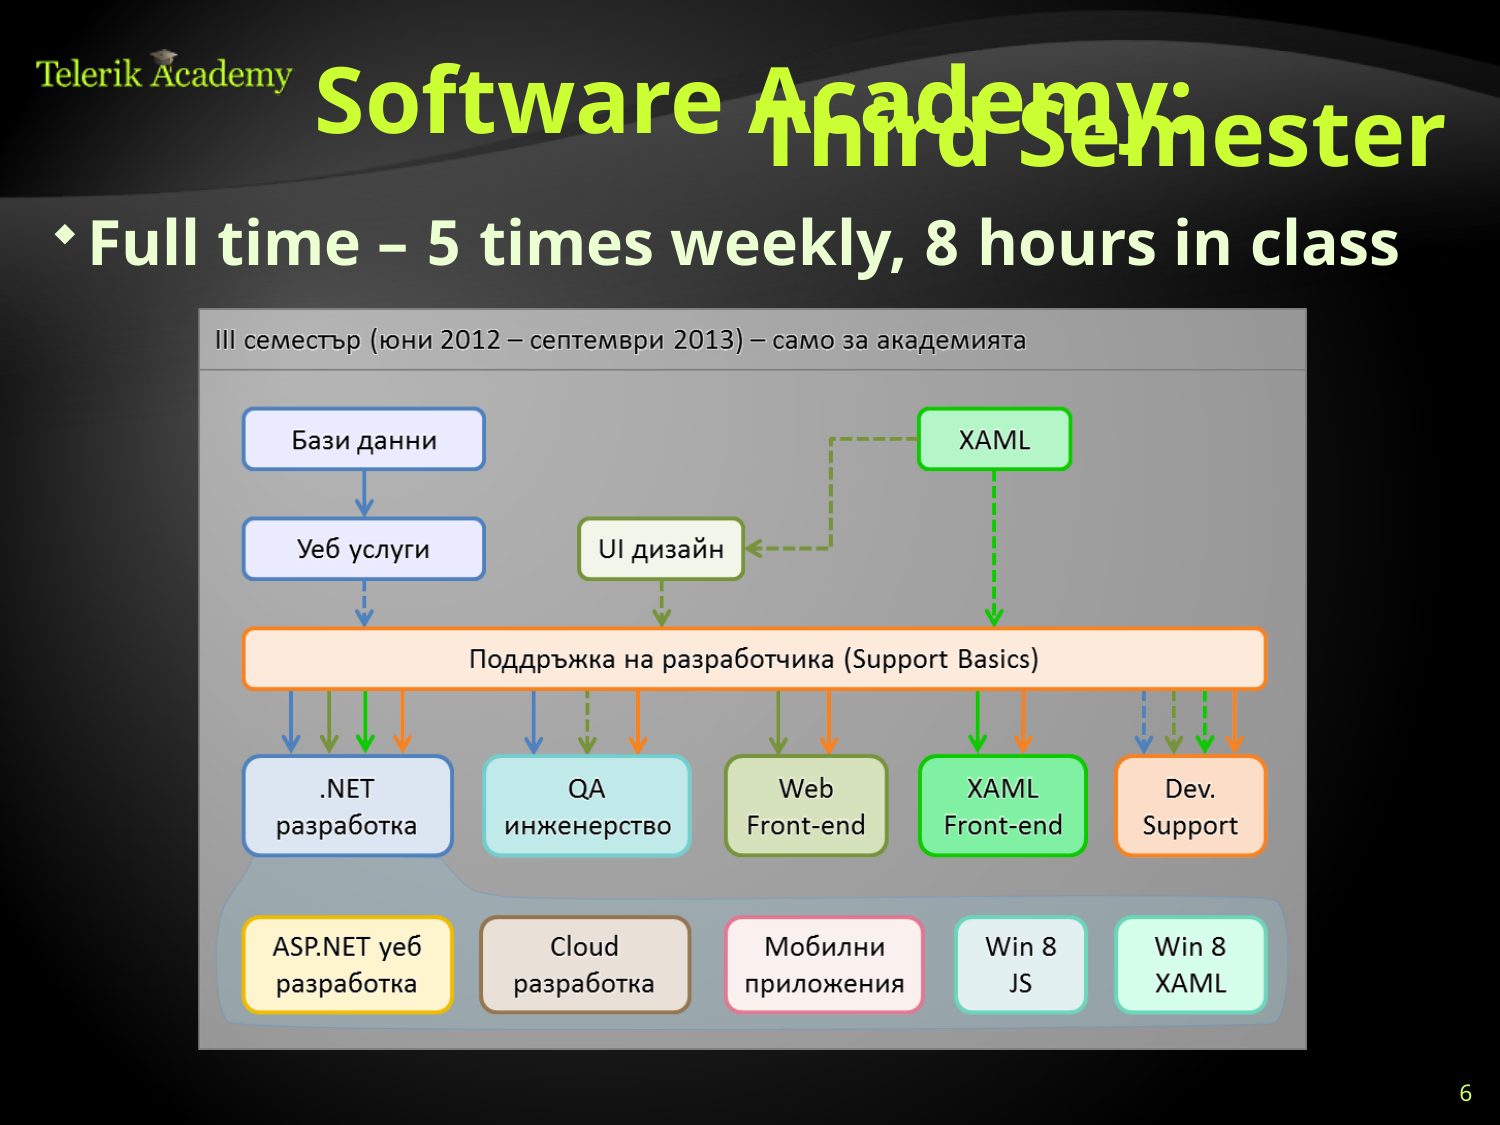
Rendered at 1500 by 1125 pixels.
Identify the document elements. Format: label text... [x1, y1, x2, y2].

text_box Full time – 5 times weekly, 8 hours in class [37, 191, 1463, 1092]
picture [0, 0, 1500, 1125]
text_box <number> [1412, 1074, 1488, 1113]
text_box Software Academy: Third Semester [299, 35, 1463, 173]
